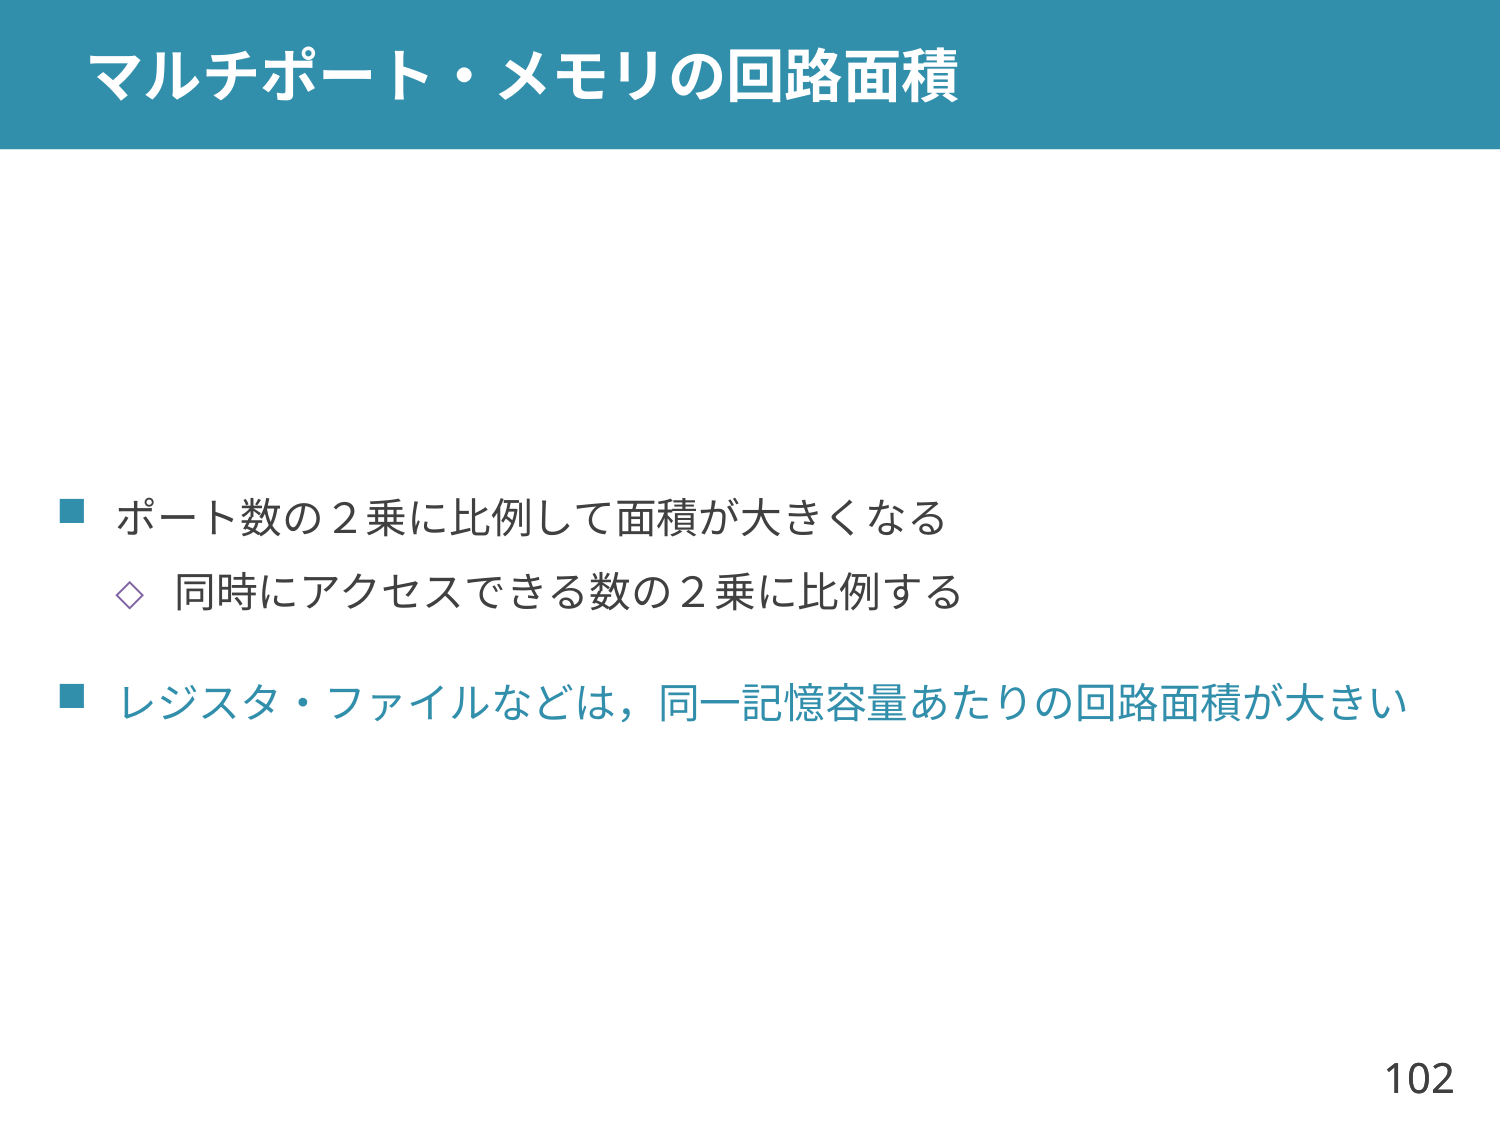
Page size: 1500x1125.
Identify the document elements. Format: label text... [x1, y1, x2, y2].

title マルチポート・メモリの回路面積 [70, 0, 1500, 150]
list ポート数の２乗に比例して面積が大きくなる 同時にアクセスできる数の２乗に比例する レジスタ・ファイルなどは，同一記憶容量あたりの回路面積が大きい [41, 178, 1442, 1036]
